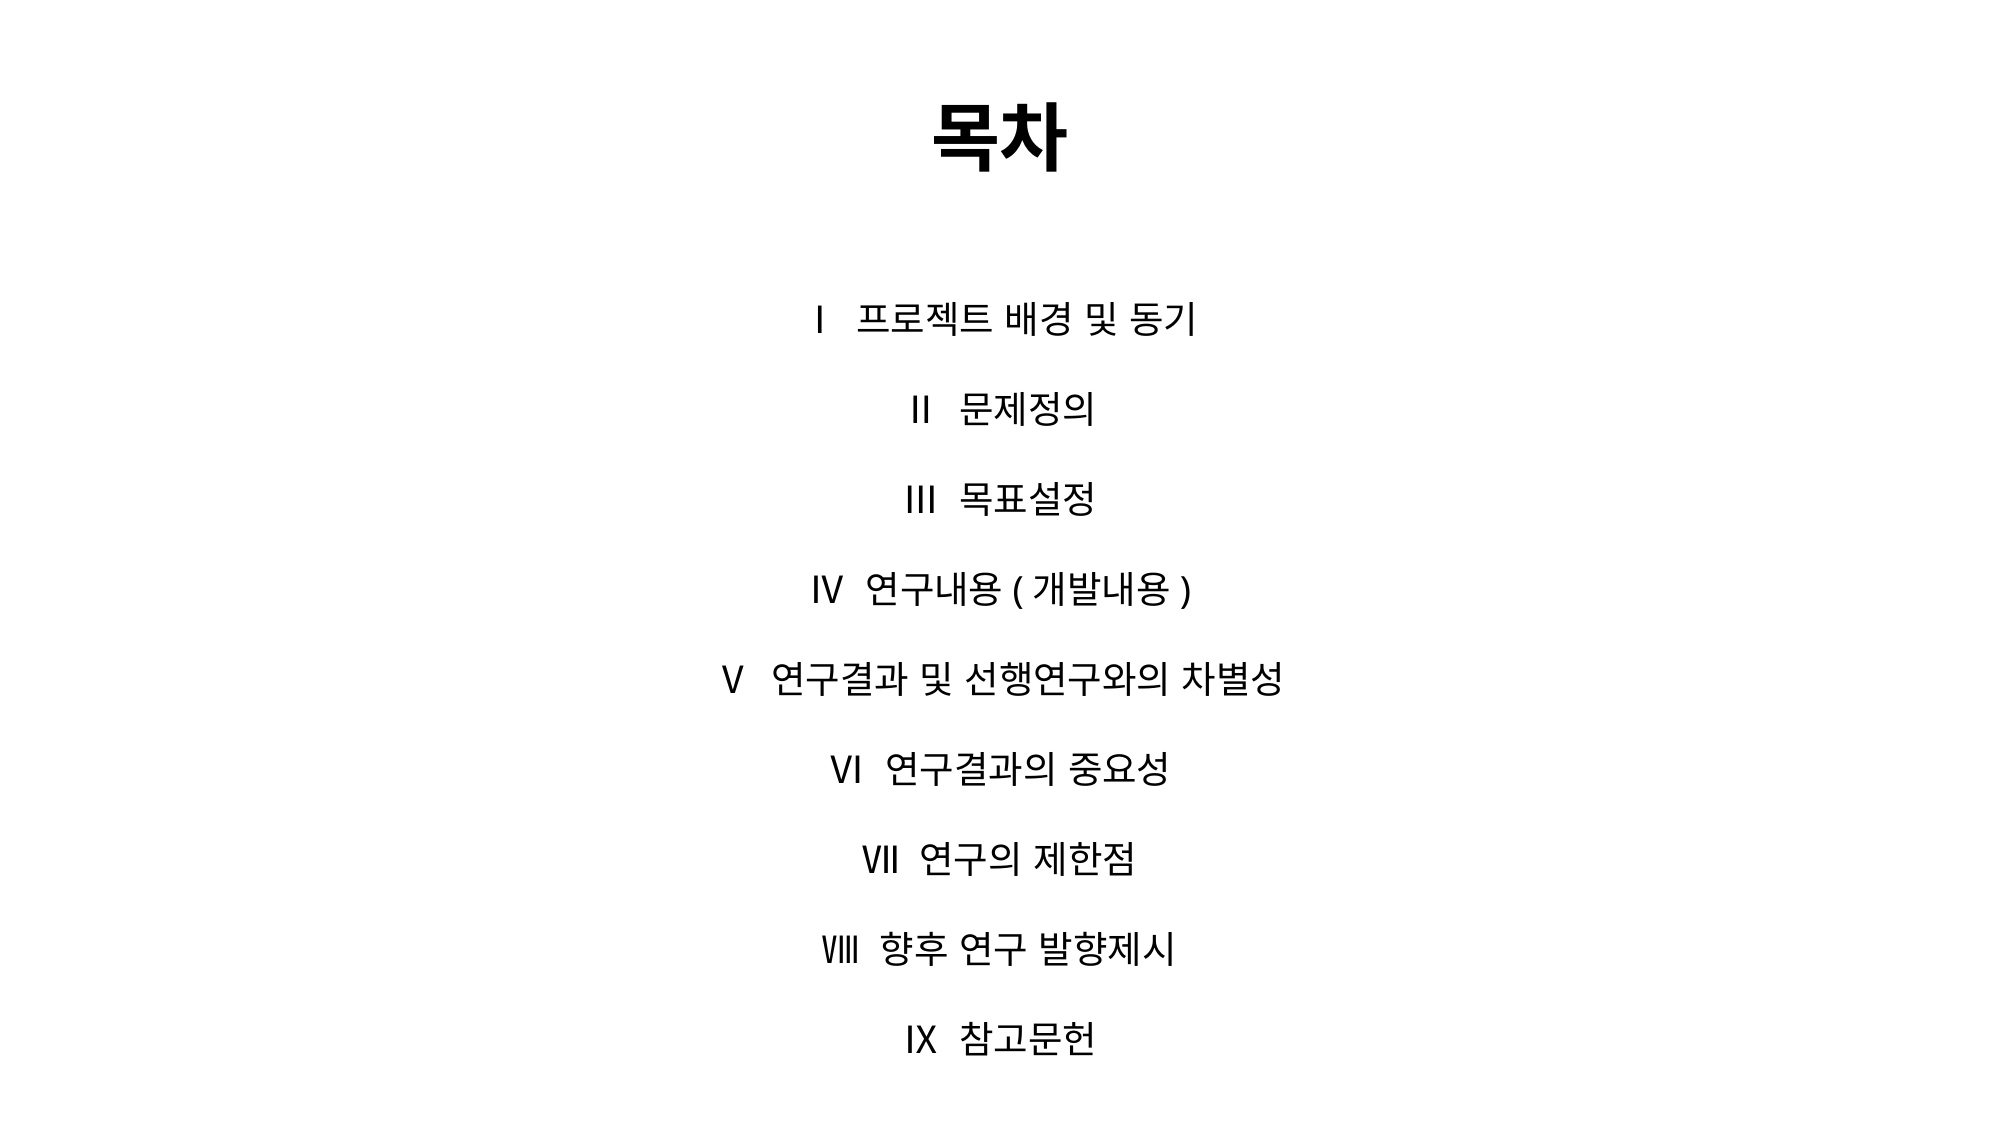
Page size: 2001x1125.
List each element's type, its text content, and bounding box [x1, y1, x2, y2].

text_box 목차 [472, 82, 1528, 188]
text_box Ⅰ 프로젝트 배경 및 동기 Ⅱ 문제정의 Ⅲ 목표설정 Ⅳ 연구내용(개발내용) Ⅴ 연구결과 및 선행연구와의 차별성 Ⅵ 연구결과의 중요성 Ⅶ 연구의 제한점 Ⅷ 향후 연구 발향제시 Ⅸ 참고문헌 [527, 288, 1472, 1069]
